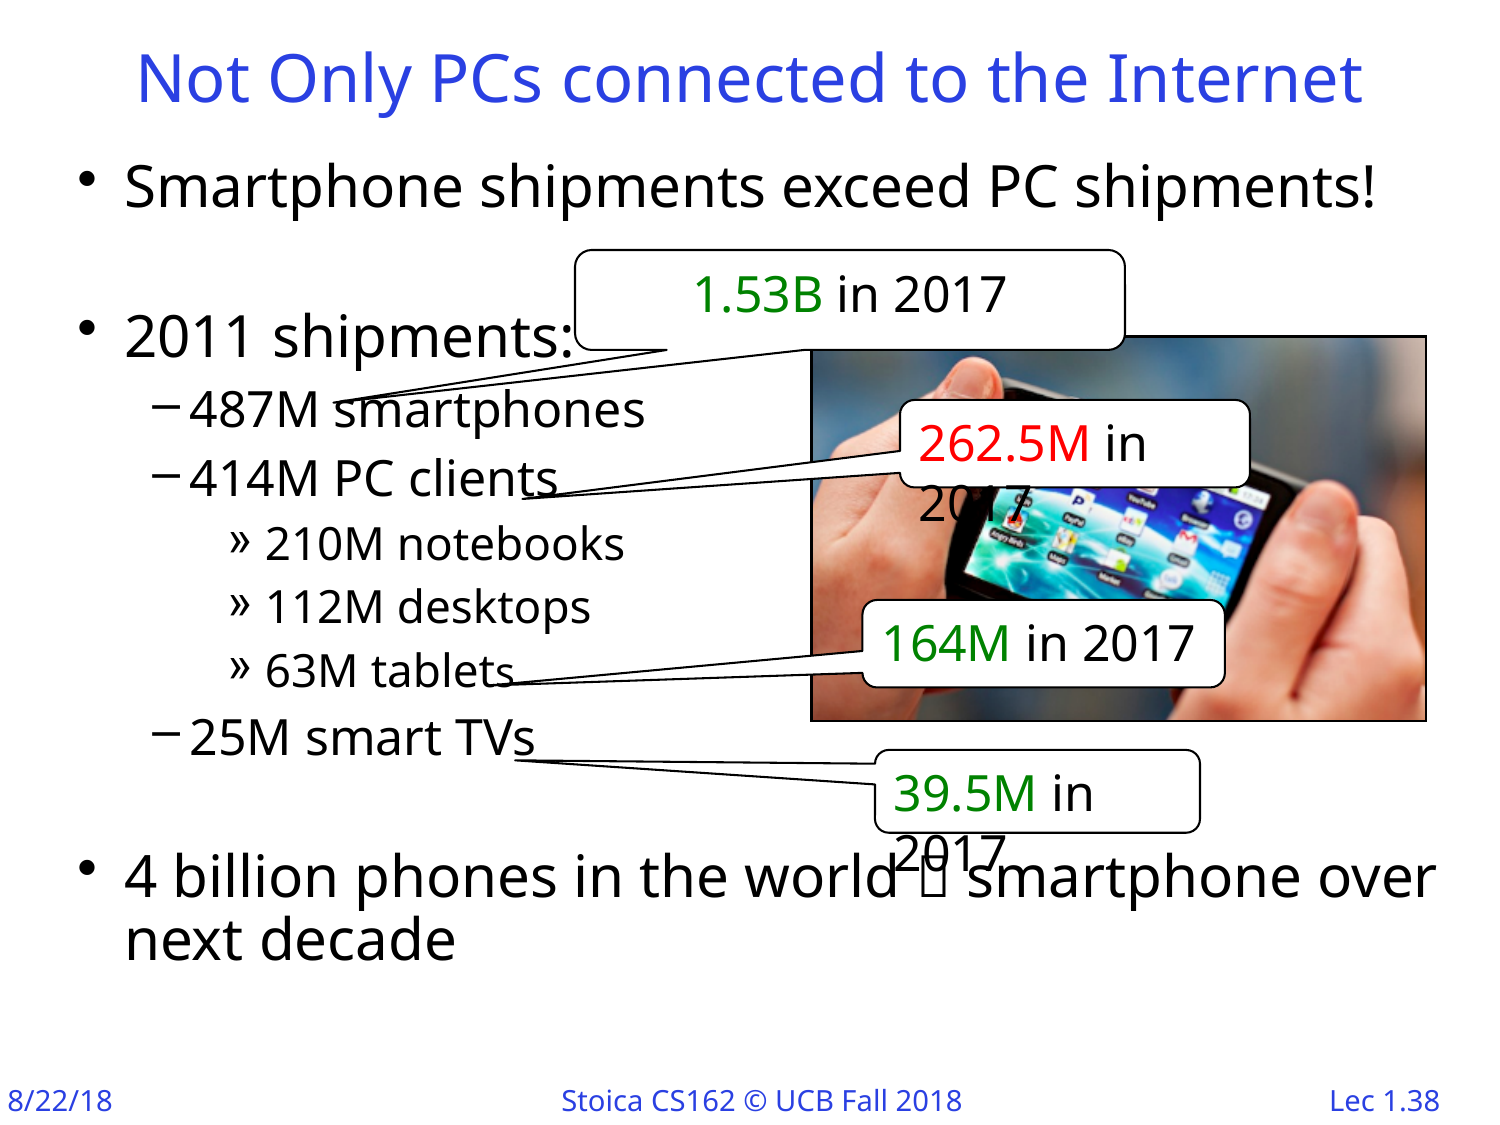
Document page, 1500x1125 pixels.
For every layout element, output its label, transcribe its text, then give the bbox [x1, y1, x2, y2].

text_box 39.5M in 2017 [515, 749, 1201, 833]
text_box 262.5M in 2017 [522, 462, 807, 499]
picture [812, 337, 1426, 721]
text_box 164M in 2017 [489, 656, 807, 686]
list Smartphone shipments exceed PC shipments! 2011 shipments: 487M smartphones 414M PC clients 210M notebooks 112M desktops 63M tablets 25M smart TVs 4 billion phones in the world  smartphone over next decade [62, 149, 1463, 1013]
text_box 1.53B in 2017 [333, 249, 1126, 403]
title Not Only PCs connected to the Internet [99, 37, 1400, 125]
